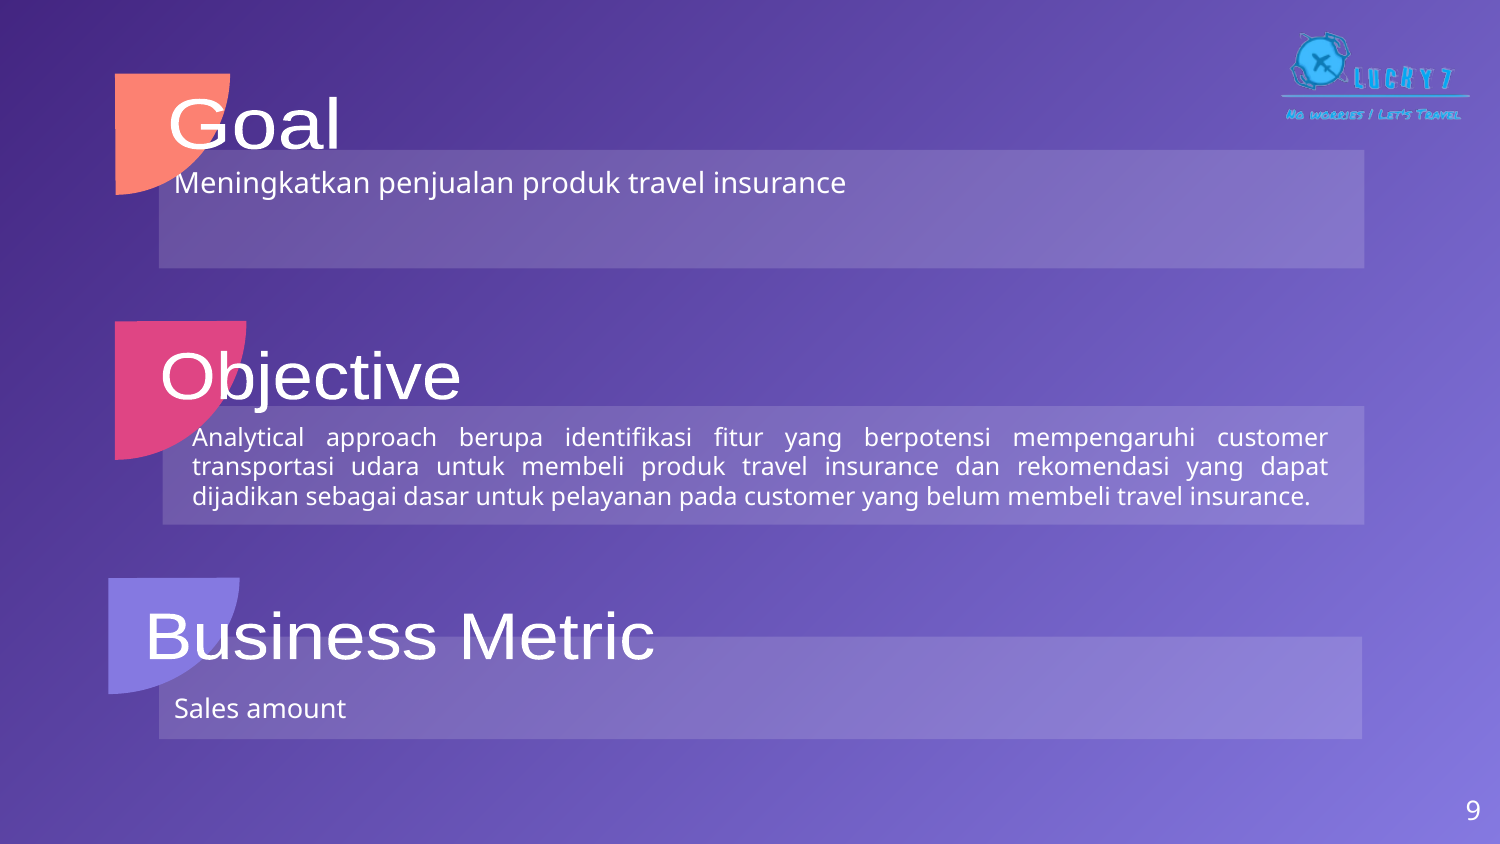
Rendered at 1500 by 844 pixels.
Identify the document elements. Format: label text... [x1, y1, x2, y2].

text_box [114, 73, 231, 195]
text_box Sales amount [159, 636, 1363, 740]
text_box [114, 320, 247, 460]
text_box Analytical approach berupa identifikasi fitur yang berpotensi mempengaruhi customer transportasi udara untuk membeli produk travel insurance dan rekomendasi yang dapat dijadikan sebagai dasar untuk pelayanan pada customer yang belum membeli travel insurance. [162, 406, 1365, 525]
text_box [108, 577, 240, 695]
text_box Meningkatkan penjualan produk travel insurance [158, 149, 1365, 269]
slide_number ‹#› [1391, 779, 1482, 844]
picture [1251, 0, 1500, 163]
